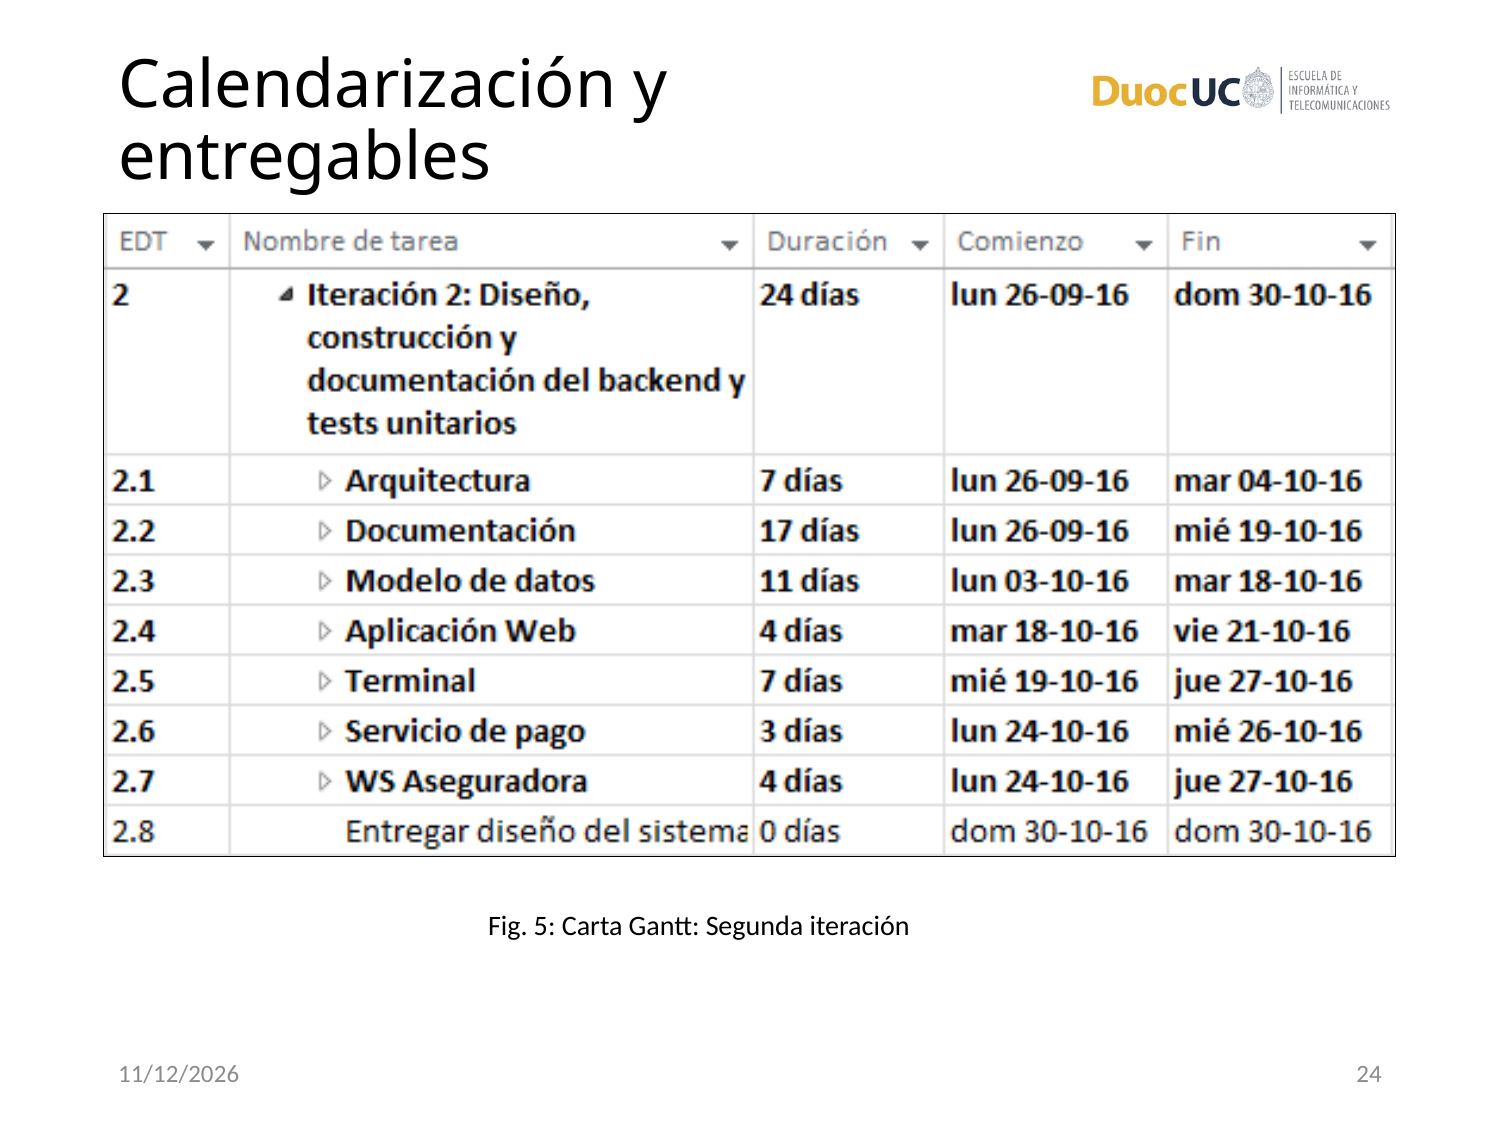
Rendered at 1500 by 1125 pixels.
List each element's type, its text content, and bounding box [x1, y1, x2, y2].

picture [1085, 59, 1397, 118]
slide_number 24 [1059, 1042, 1397, 1103]
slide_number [103, 1042, 441, 1103]
text_box Fig. 5: Carta Gantt: Segunda iteración [473, 899, 925, 949]
picture [103, 213, 1396, 857]
title Calendarización y entregables [103, 59, 959, 185]
